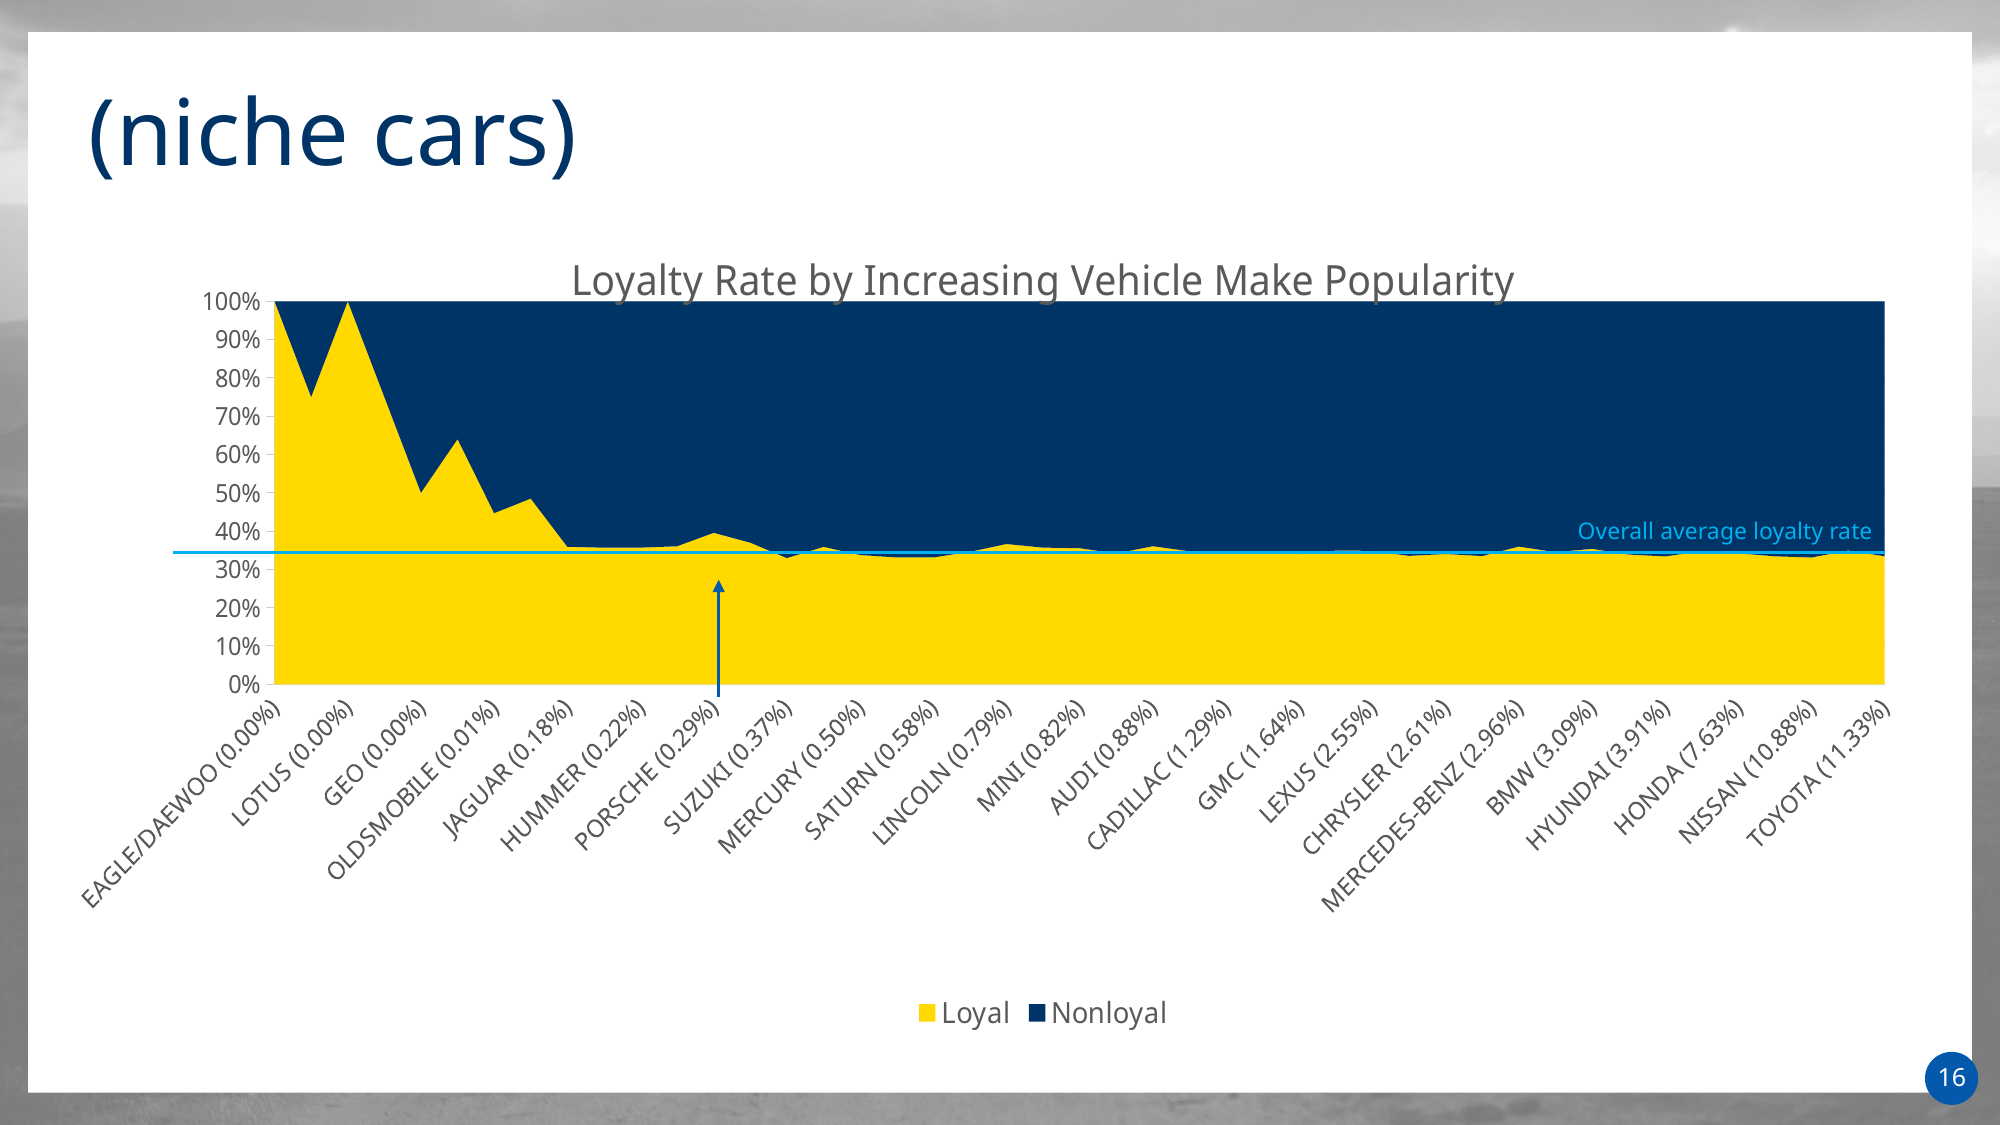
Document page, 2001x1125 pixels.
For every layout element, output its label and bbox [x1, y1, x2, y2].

picture [0, 0, 2000, 1125]
chart [73, 212, 1907, 1040]
